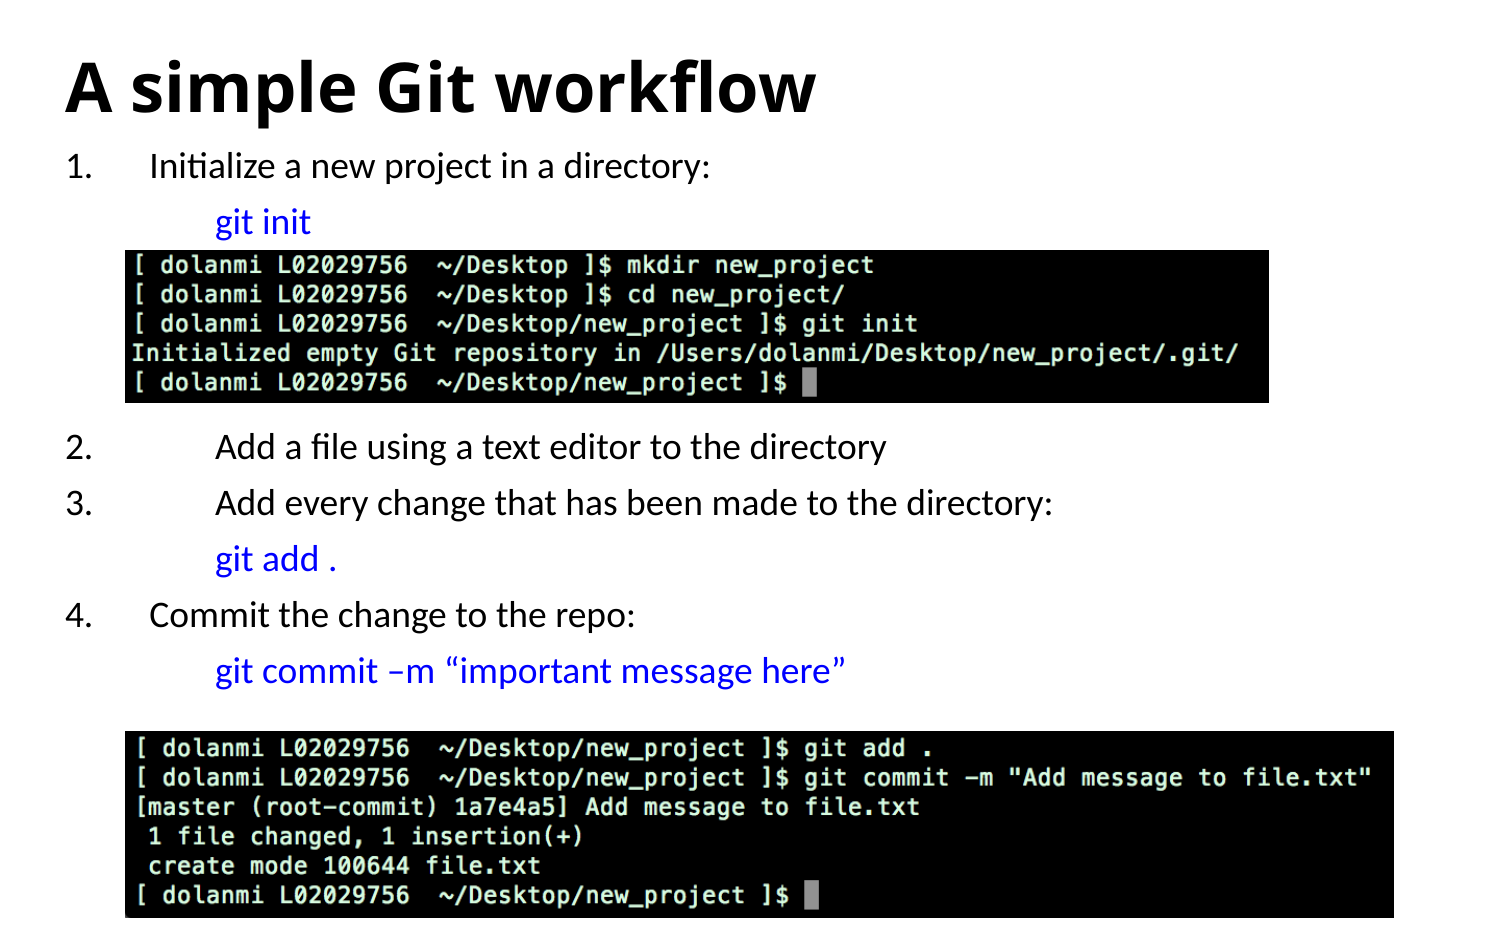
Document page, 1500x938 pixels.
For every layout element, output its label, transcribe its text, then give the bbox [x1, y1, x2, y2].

title A simple Git workflow [50, 0, 1344, 138]
picture [124, 250, 1269, 404]
list Initialize a new project in a directory: git init 2. Add a file using a text editor to the directory 3. Add every change that has been made to the directory: git add . Commit the change to the repo: git commit –m “important message here” . [50, 138, 1475, 938]
picture [124, 731, 1394, 918]
